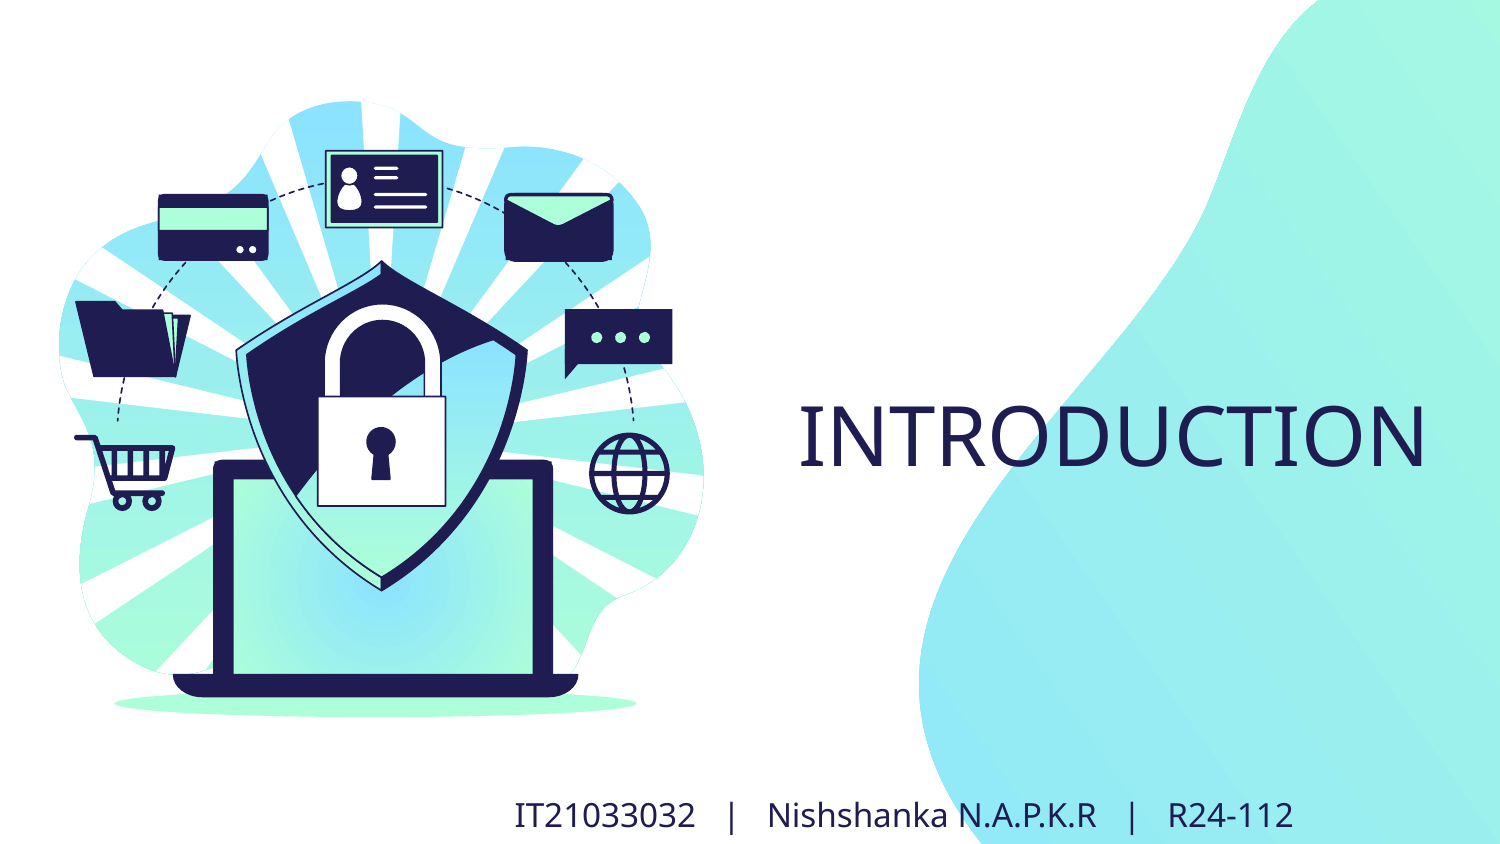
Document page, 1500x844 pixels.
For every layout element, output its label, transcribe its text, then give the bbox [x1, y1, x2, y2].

text_box IT21033032 | Nishshanka N.A.P.K.R | R24-112 [467, 788, 1342, 839]
text_box [919, 0, 1500, 844]
title INTRODUCTION [783, 367, 1454, 498]
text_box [51, 100, 718, 718]
